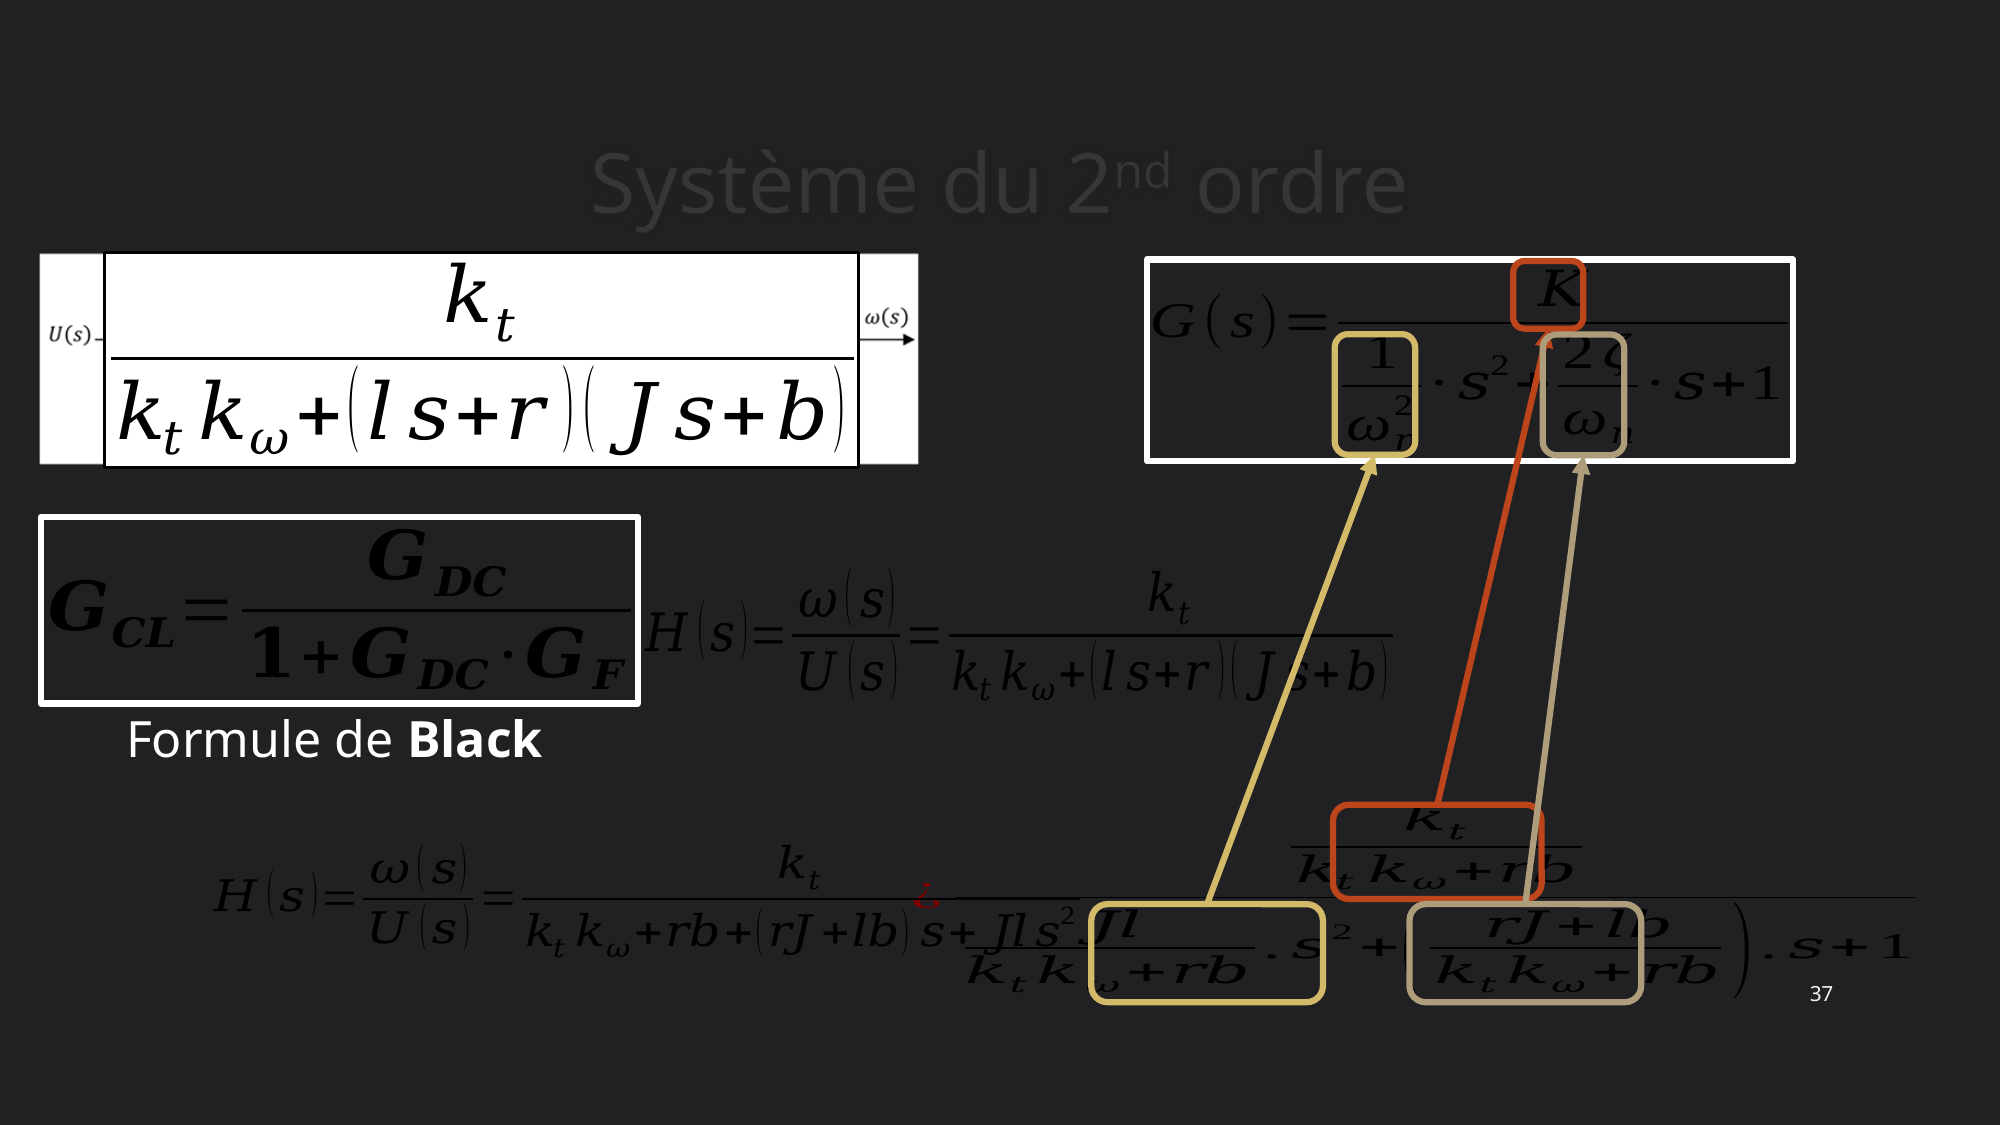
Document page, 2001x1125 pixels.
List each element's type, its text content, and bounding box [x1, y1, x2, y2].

text_box [1556, 333, 1626, 457]
picture [30, 249, 928, 469]
text_box [1383, 803, 1517, 901]
text_box [1333, 332, 1417, 457]
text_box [1525, 454, 1584, 905]
text_box [1511, 259, 1585, 330]
text_box Formule de Black [39, 700, 630, 776]
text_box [1437, 328, 1549, 806]
slide_number 37 [1724, 965, 1849, 1025]
text_box [1408, 902, 1643, 1004]
text_box [1089, 902, 1325, 1004]
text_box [1206, 454, 1376, 905]
title Système du 2nd ordre [149, 99, 1849, 260]
